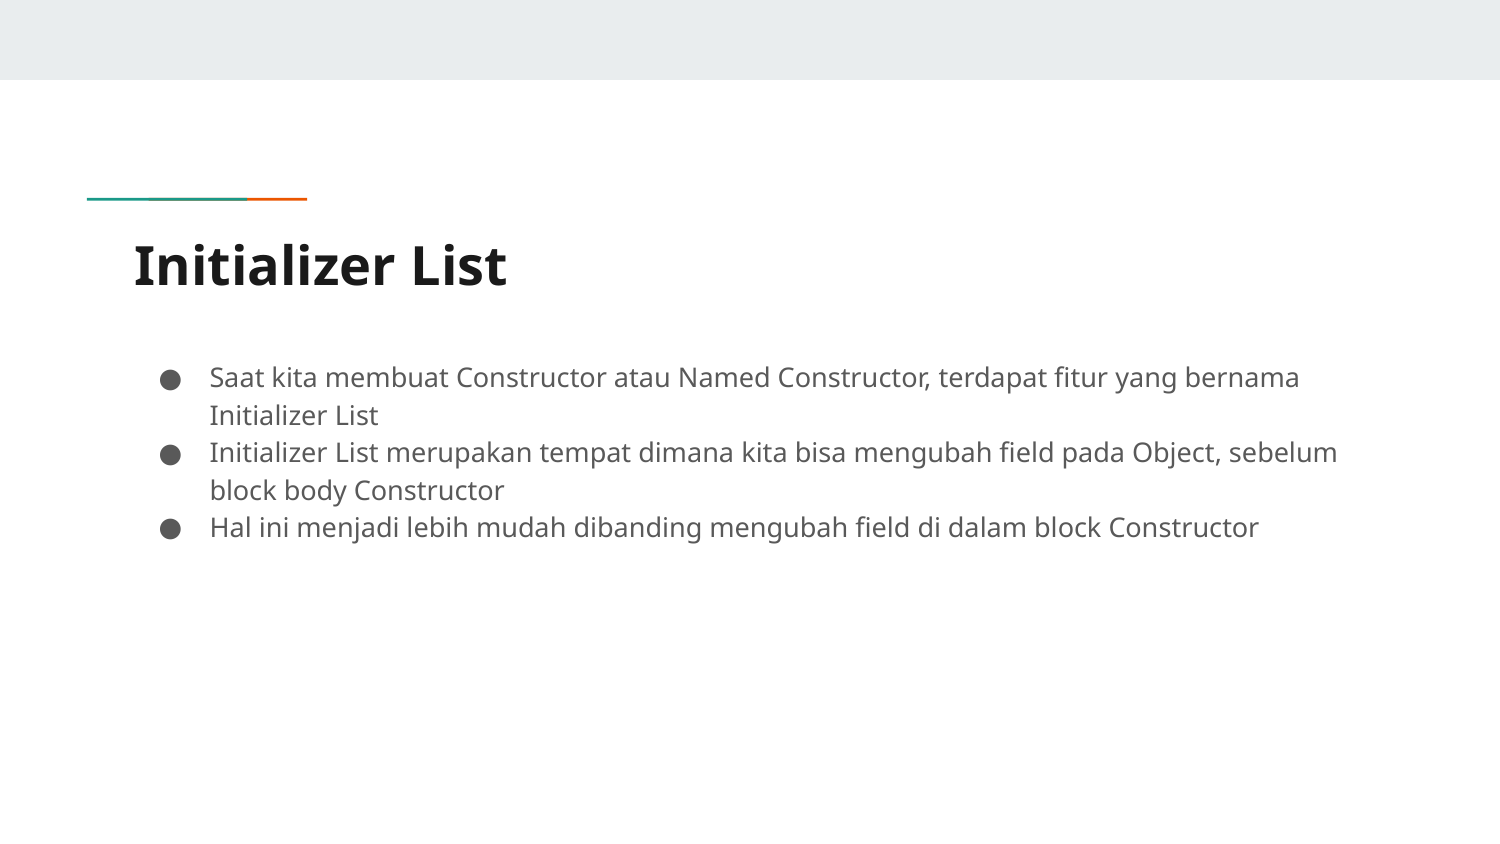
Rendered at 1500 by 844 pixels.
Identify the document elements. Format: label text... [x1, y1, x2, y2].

title Initializer List [119, 216, 1381, 305]
list Saat kita membuat Constructor atau Named Constructor, terdapat fitur yang bernama Initializer List Initializer List merupakan tempat dimana kita bisa mengubah field pada Object, sebelum block body Constructor Hal ini menjadi lebih mudah dibanding mengubah field di dalam block Constructor [119, 341, 1381, 712]
